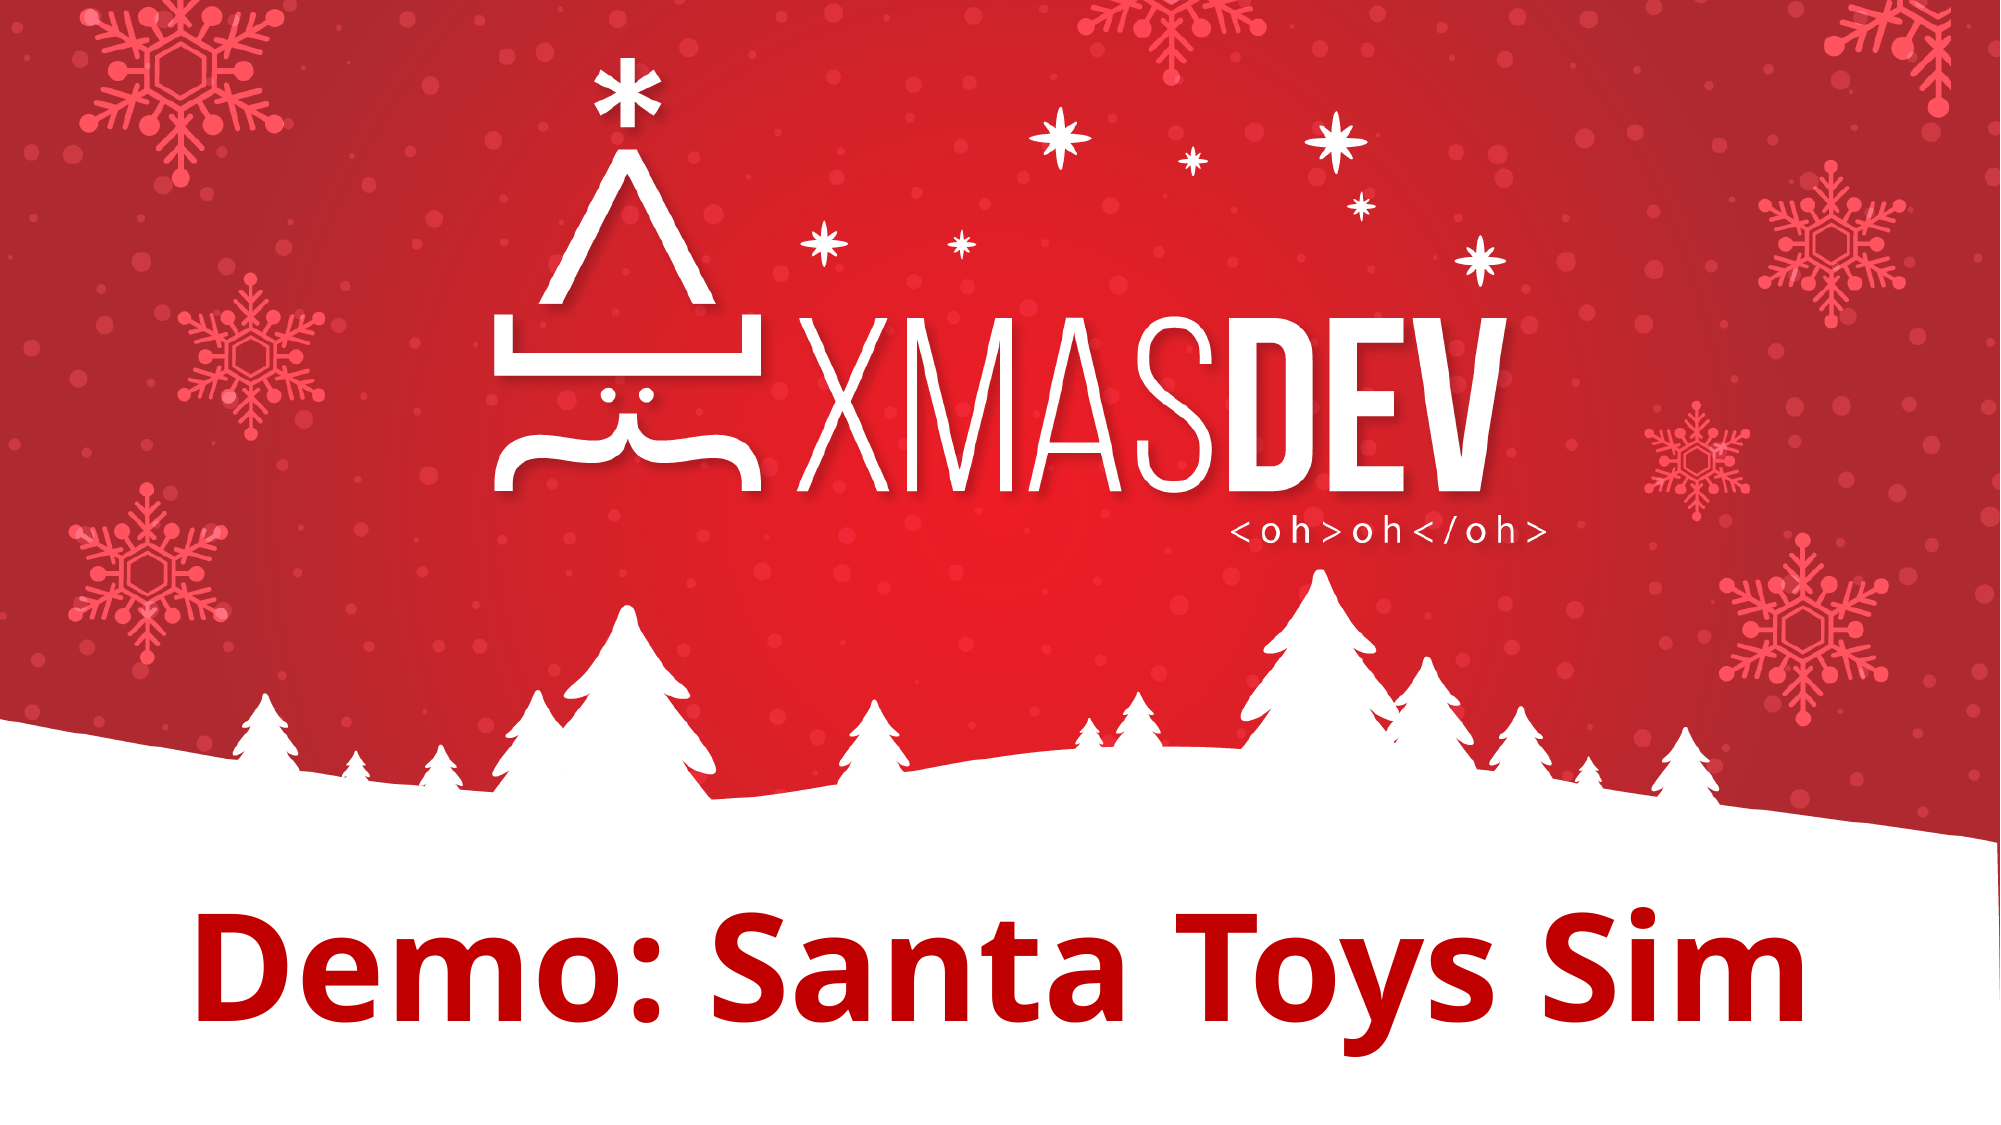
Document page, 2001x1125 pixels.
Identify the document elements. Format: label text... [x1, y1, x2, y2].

picture [0, 0, 2000, 820]
title Demo: Santa Toys Sim [0, 820, 2000, 1125]
